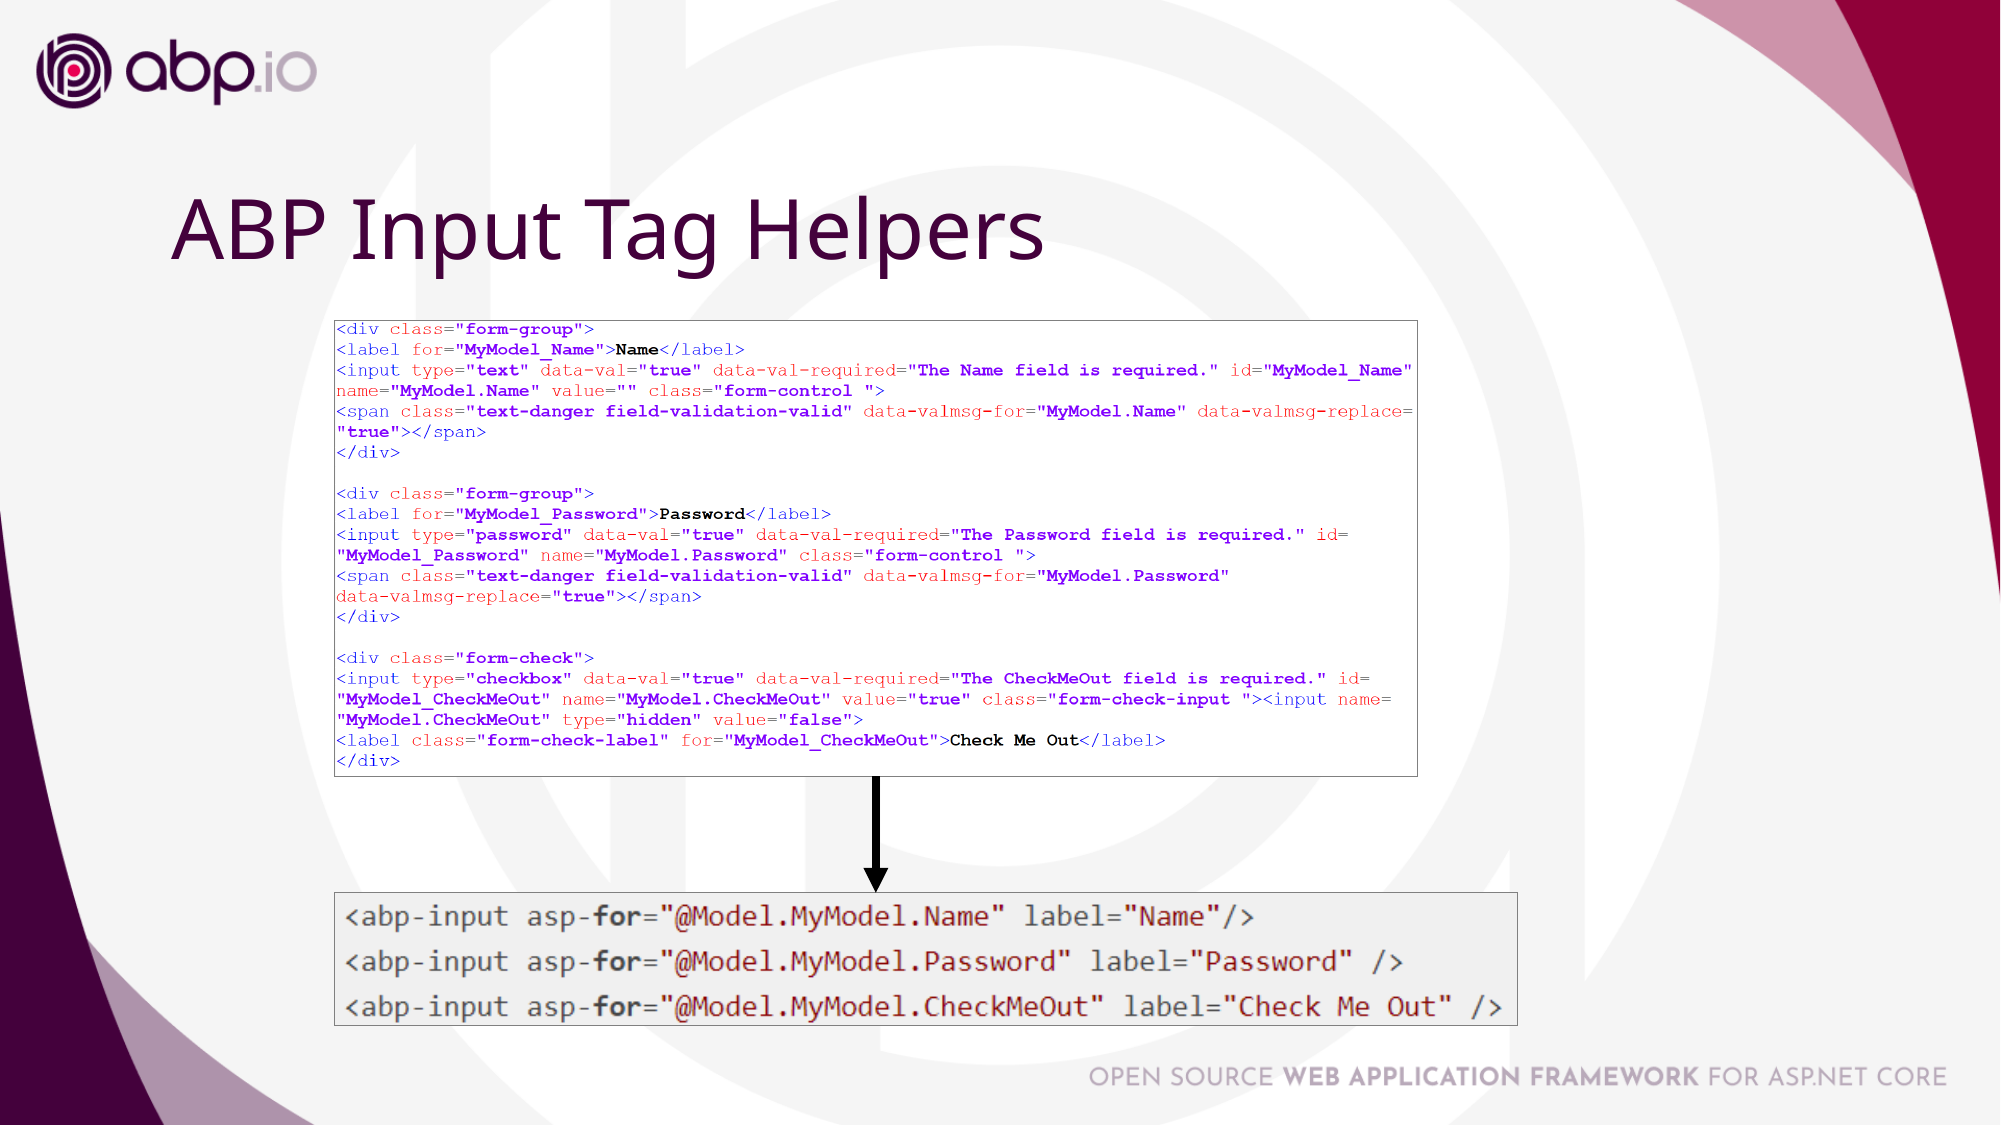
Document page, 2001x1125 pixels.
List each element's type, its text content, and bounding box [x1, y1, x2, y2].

title ABP Input Tag Helpers [156, 145, 1844, 321]
picture [0, 0, 2001, 1125]
